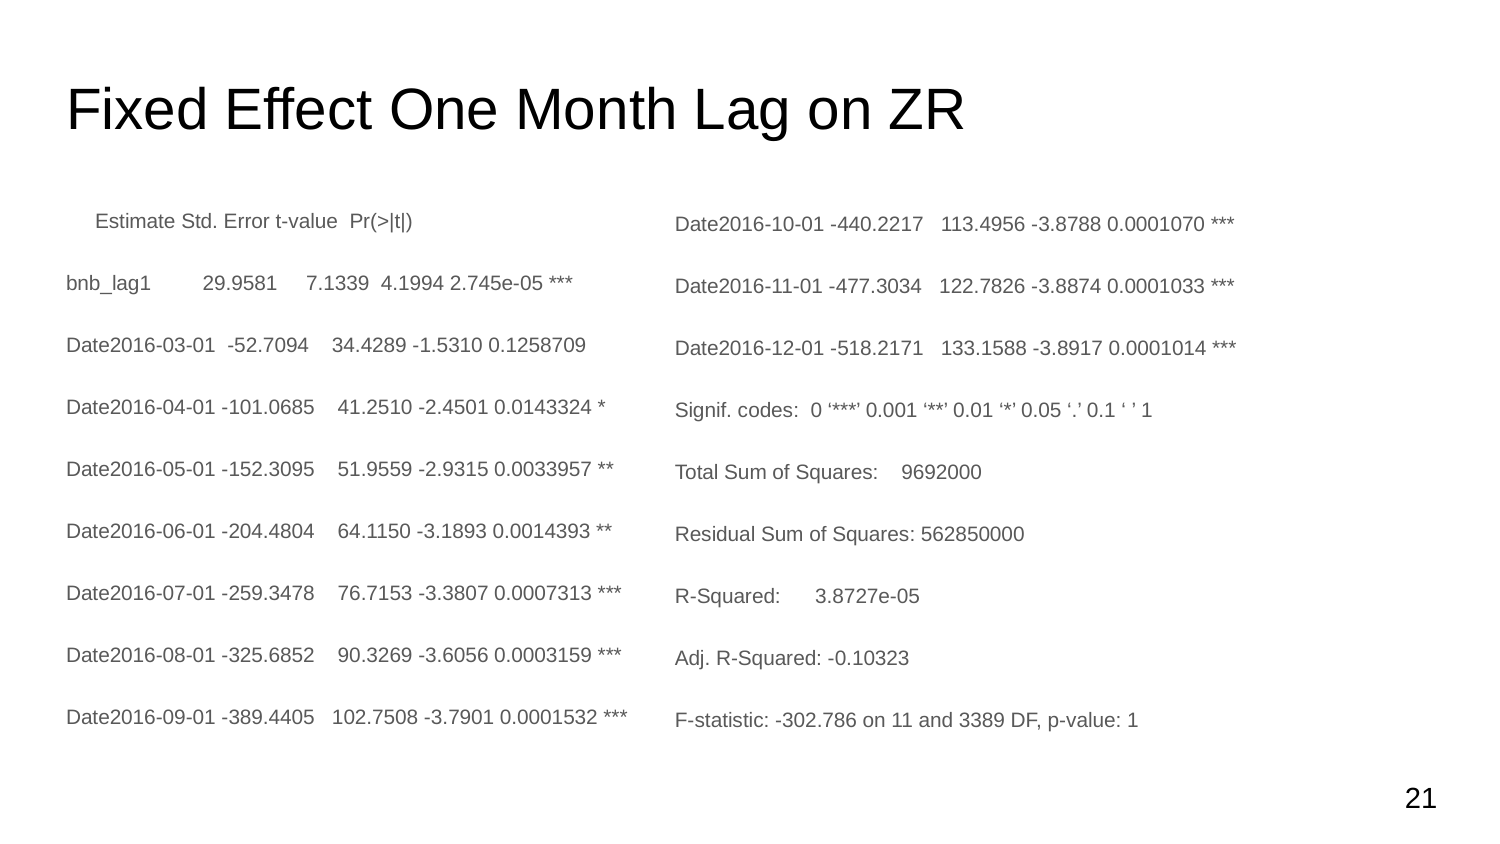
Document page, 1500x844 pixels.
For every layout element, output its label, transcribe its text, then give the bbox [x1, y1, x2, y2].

text_box Date2016-10-01 -440.2217 113.4956 -3.8788 0.0001070 *** Date2016-11-01 -477.3034 122.7826 -3.8874 0.0001033 *** Date2016-12-01 -518.2171 133.1588 -3.8917 0.0001014 *** Signif. codes: 0 ‘***’ 0.001 ‘**’ 0.01 ‘*’ 0.05 ‘.’ 0.1 ‘ ’ 1 Total Sum of Squares: 9692000 Residual Sum of Squares: 562850000 R-Squared: 3.8727e-05 Adj. R-Squared: -0.10323 F-statistic: -302.786 on 11 and 3389 DF, p-value: 1 [659, 192, 1411, 722]
title Fixed Effect One Month Lag on ZR [51, 56, 1449, 167]
list Estimate Std. Error t-value Pr(>|t|) bnb_lag1 29.9581 7.1339 4.1994 2.745e-05 *** Date2016-03-01 -52.7094 34.4289 -1.5310 0.1258709 Date2016-04-01 -101.0685 41.2510 -2.4501 0.0143324 * Date2016-05-01 -152.3095 51.9559 -2.9315 0.0033957 ** Date2016-06-01 -204.4804 64.1150 -3.1893 0.0014393 ** Date2016-07-01 -259.3478 76.7153 -3.3807 0.0007313 *** Date2016-08-01 -325.6852 90.3269 -3.6056 0.0003159 *** Date2016-09-01 -389.4405 102.7508 -3.7901 0.0001532 *** [51, 189, 644, 750]
slide_number ‹#› [1389, 764, 1480, 830]
